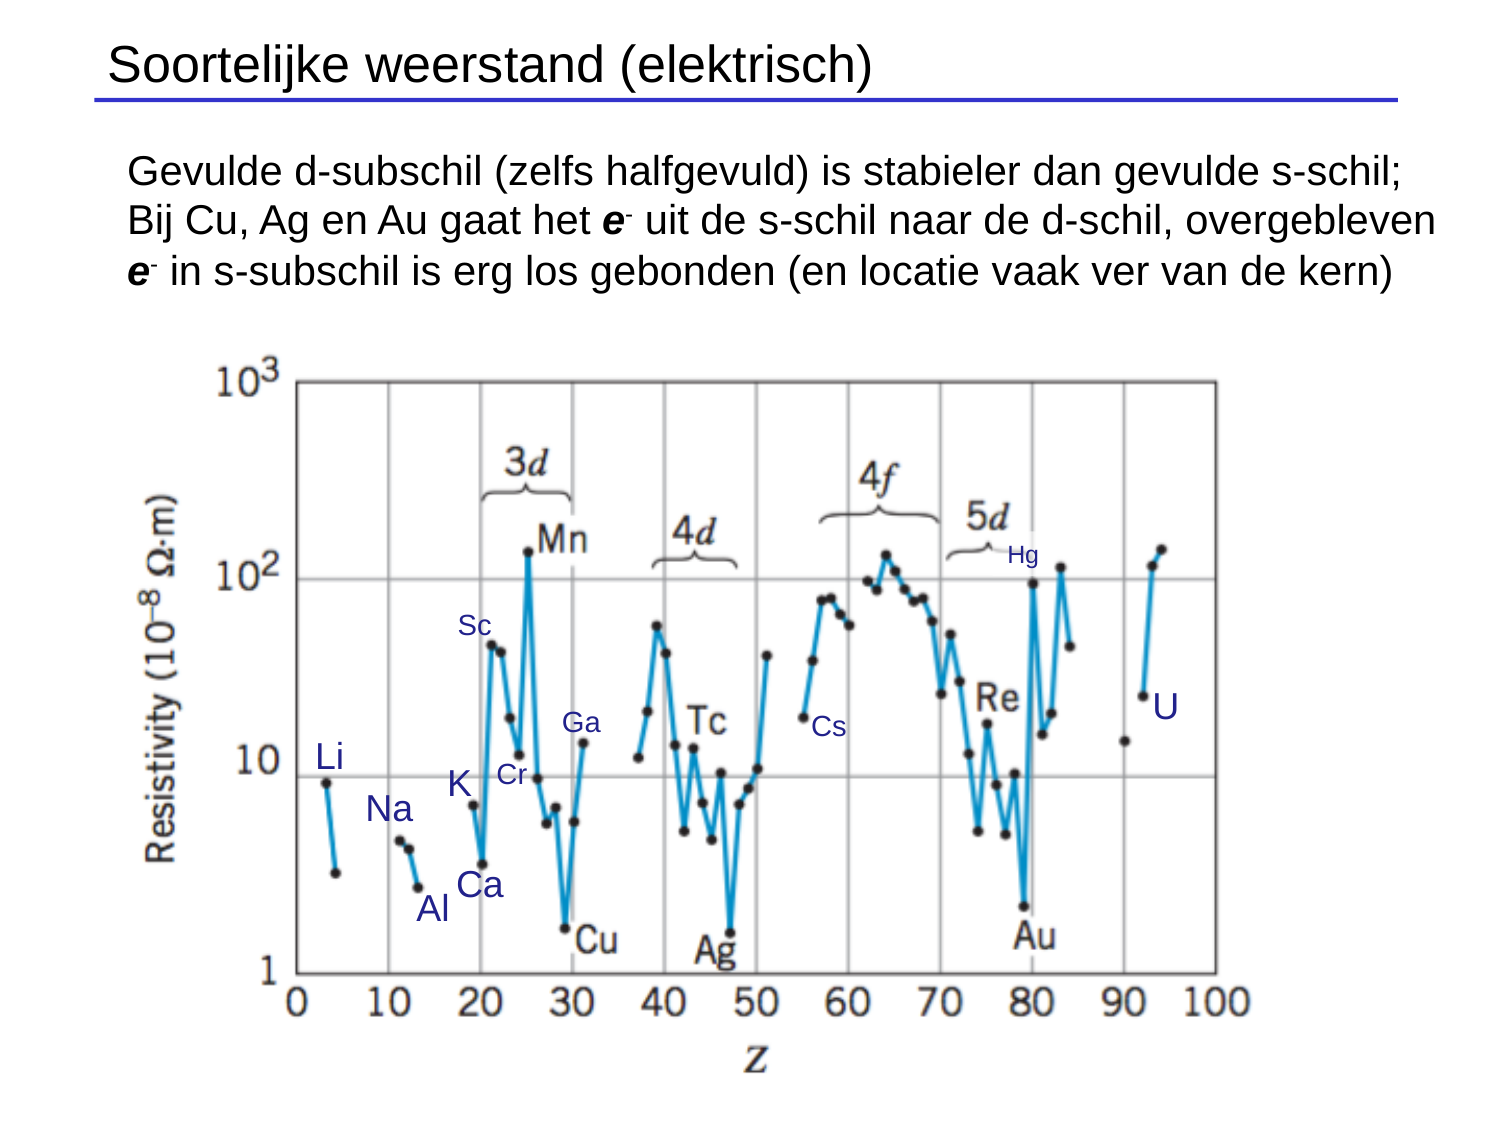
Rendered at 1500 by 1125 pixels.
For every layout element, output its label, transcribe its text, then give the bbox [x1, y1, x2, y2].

picture [124, 324, 1311, 1094]
text_box Soortelijke weerstand (elektrisch) [93, 11, 1411, 112]
text_box Gevulde d-subschil (zelfs halfgevuld) is stabieler dan gevulde s-schil; Bij Cu, Ag en Au gaat het e- uit de s-schil naar de d-schil, overgebleven e- in s-subschil is erg los gebonden (en locatie vaak ver van de kern) [112, 135, 1471, 1100]
